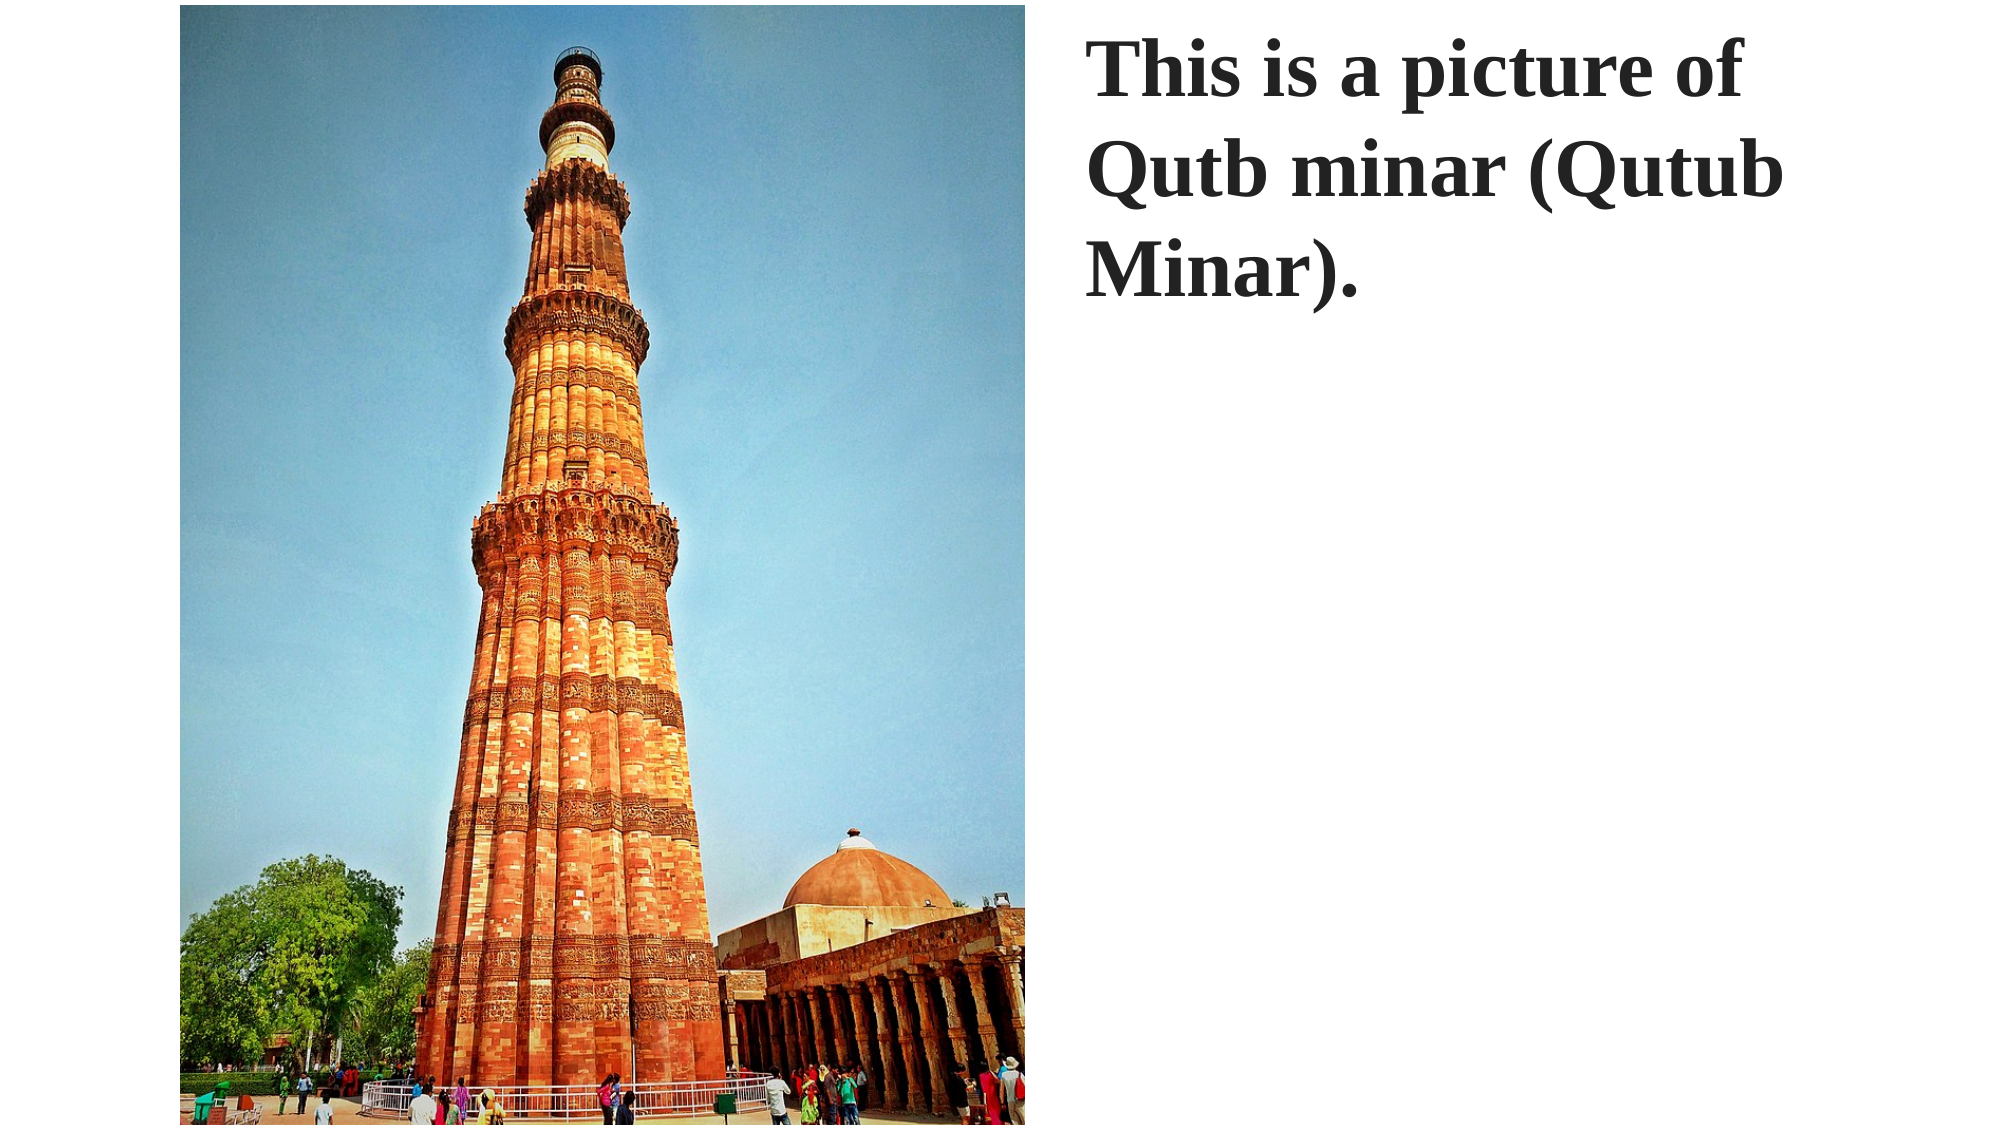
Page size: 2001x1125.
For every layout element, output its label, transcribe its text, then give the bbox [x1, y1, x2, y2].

picture [180, 5, 1025, 1125]
text_box This is a picture of Qutb minar (Qutub Minar). [1070, 5, 1871, 421]
